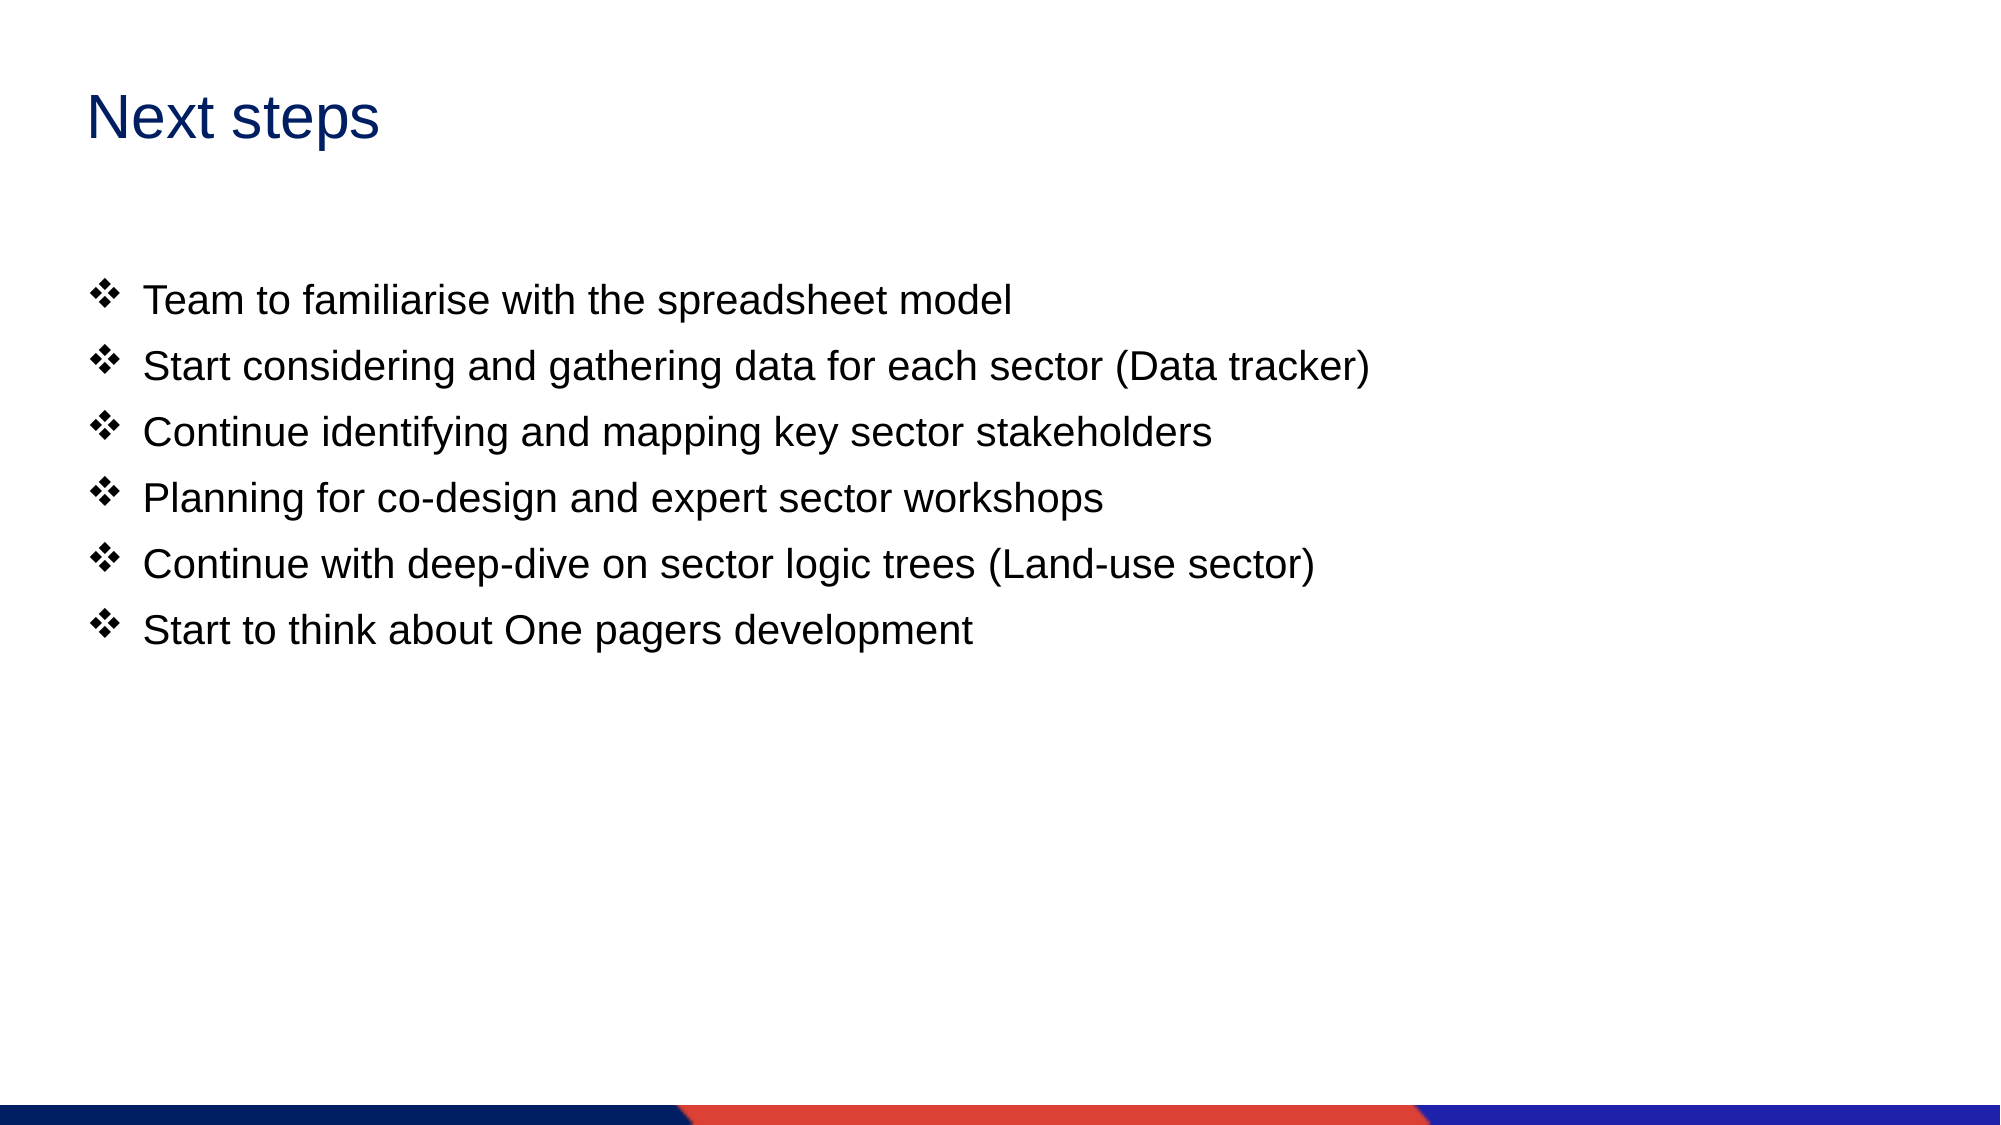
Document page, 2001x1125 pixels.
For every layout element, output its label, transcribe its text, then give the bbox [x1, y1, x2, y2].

list Team to familiarise with the spreadsheet model Start considering and gathering data for each sector (Data tracker) Continue identifying and mapping key sector stakeholders Planning for co-design and expert sector workshops Continue with deep-dive on sector logic trees (Land-use sector)​ Start to think about One pagers development [86, 278, 1916, 1041]
title Next steps [86, 84, 1916, 192]
picture [0, 1105, 2000, 1125]
